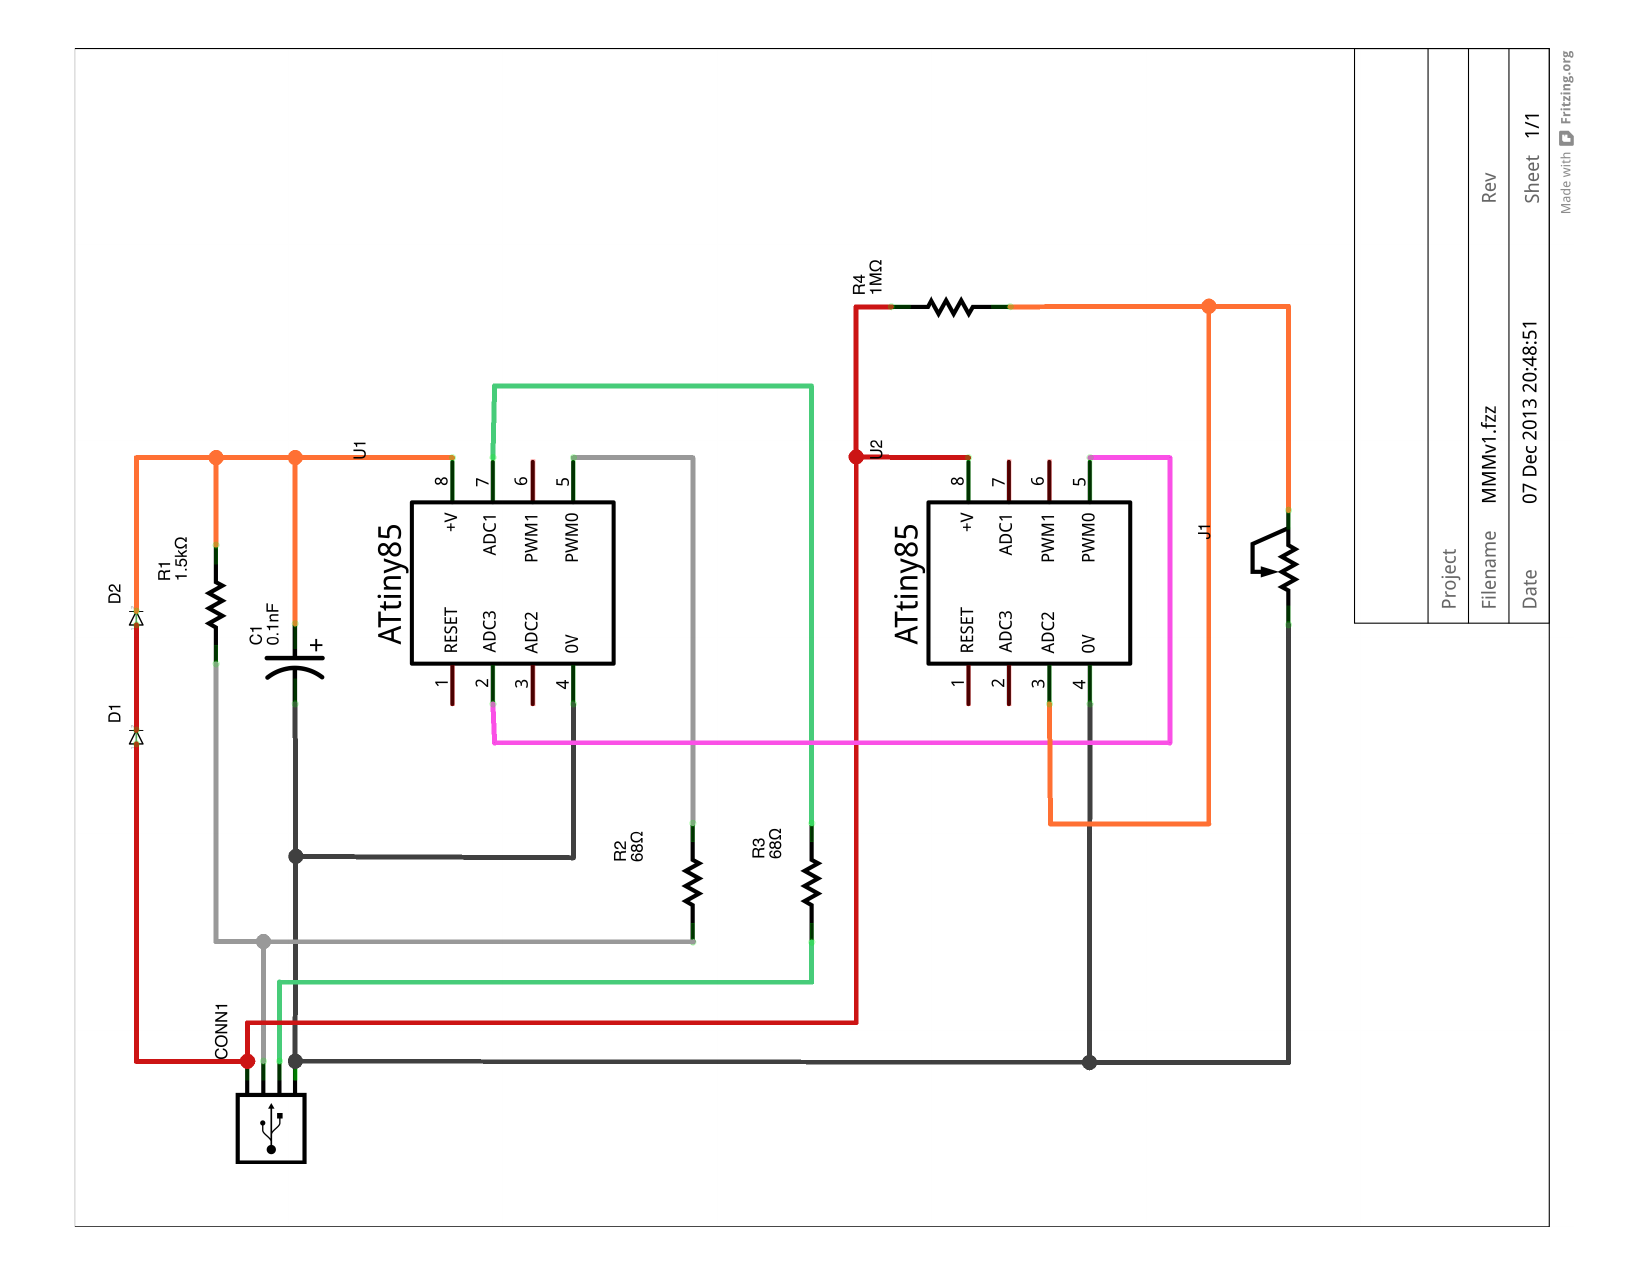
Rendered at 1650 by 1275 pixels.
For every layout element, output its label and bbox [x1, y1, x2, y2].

text_box [74, 48, 1575, 1227]
